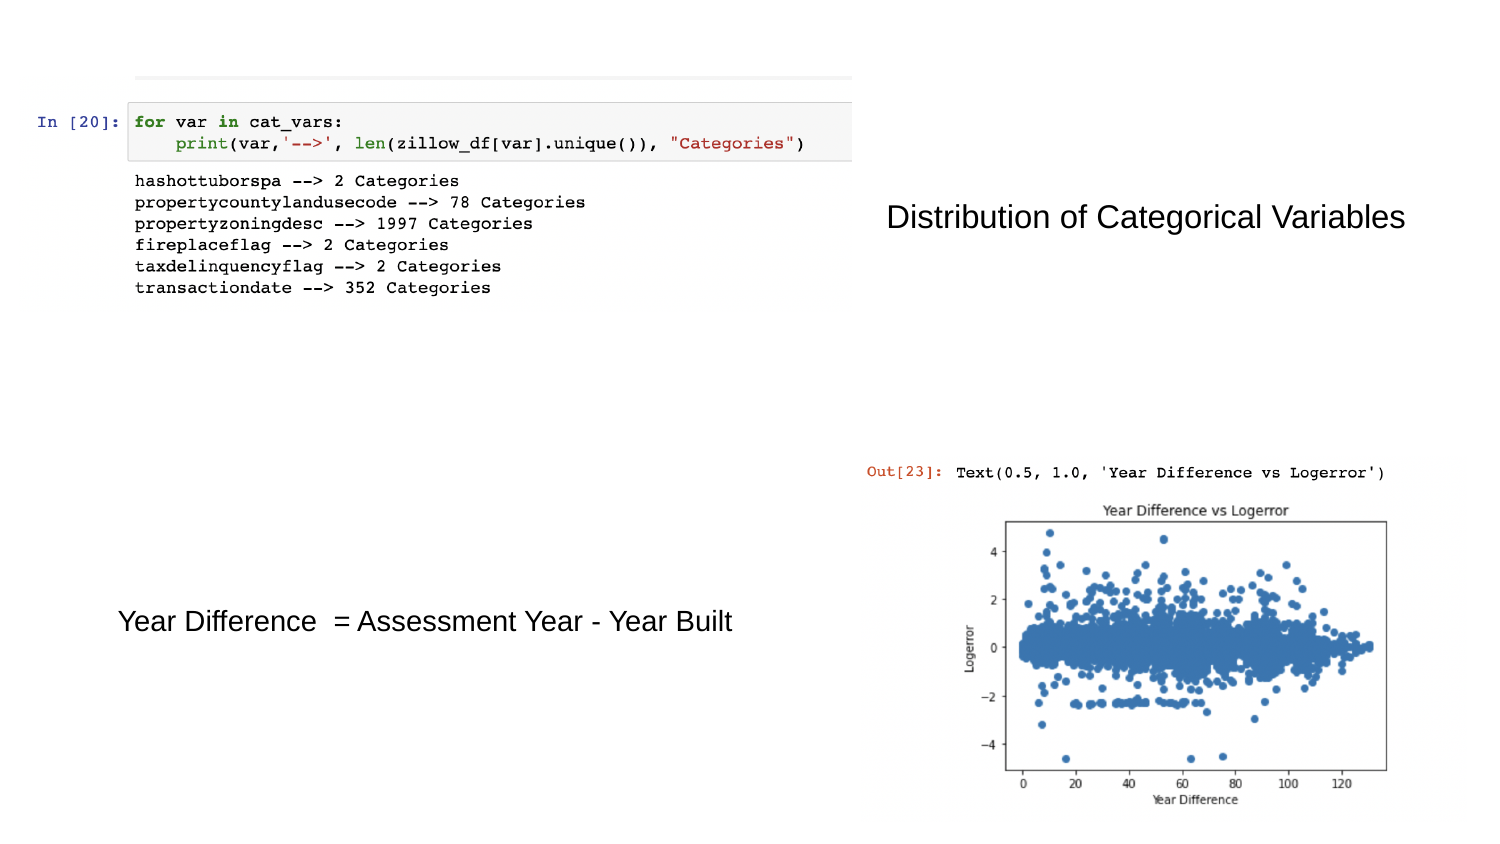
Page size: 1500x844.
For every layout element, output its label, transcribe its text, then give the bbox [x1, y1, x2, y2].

text_box Year Difference = Assessment Year - Year Built [102, 586, 815, 652]
picture [18, 76, 852, 312]
picture [859, 456, 1468, 822]
title Distribution of Categorical Variables [871, 180, 1490, 275]
